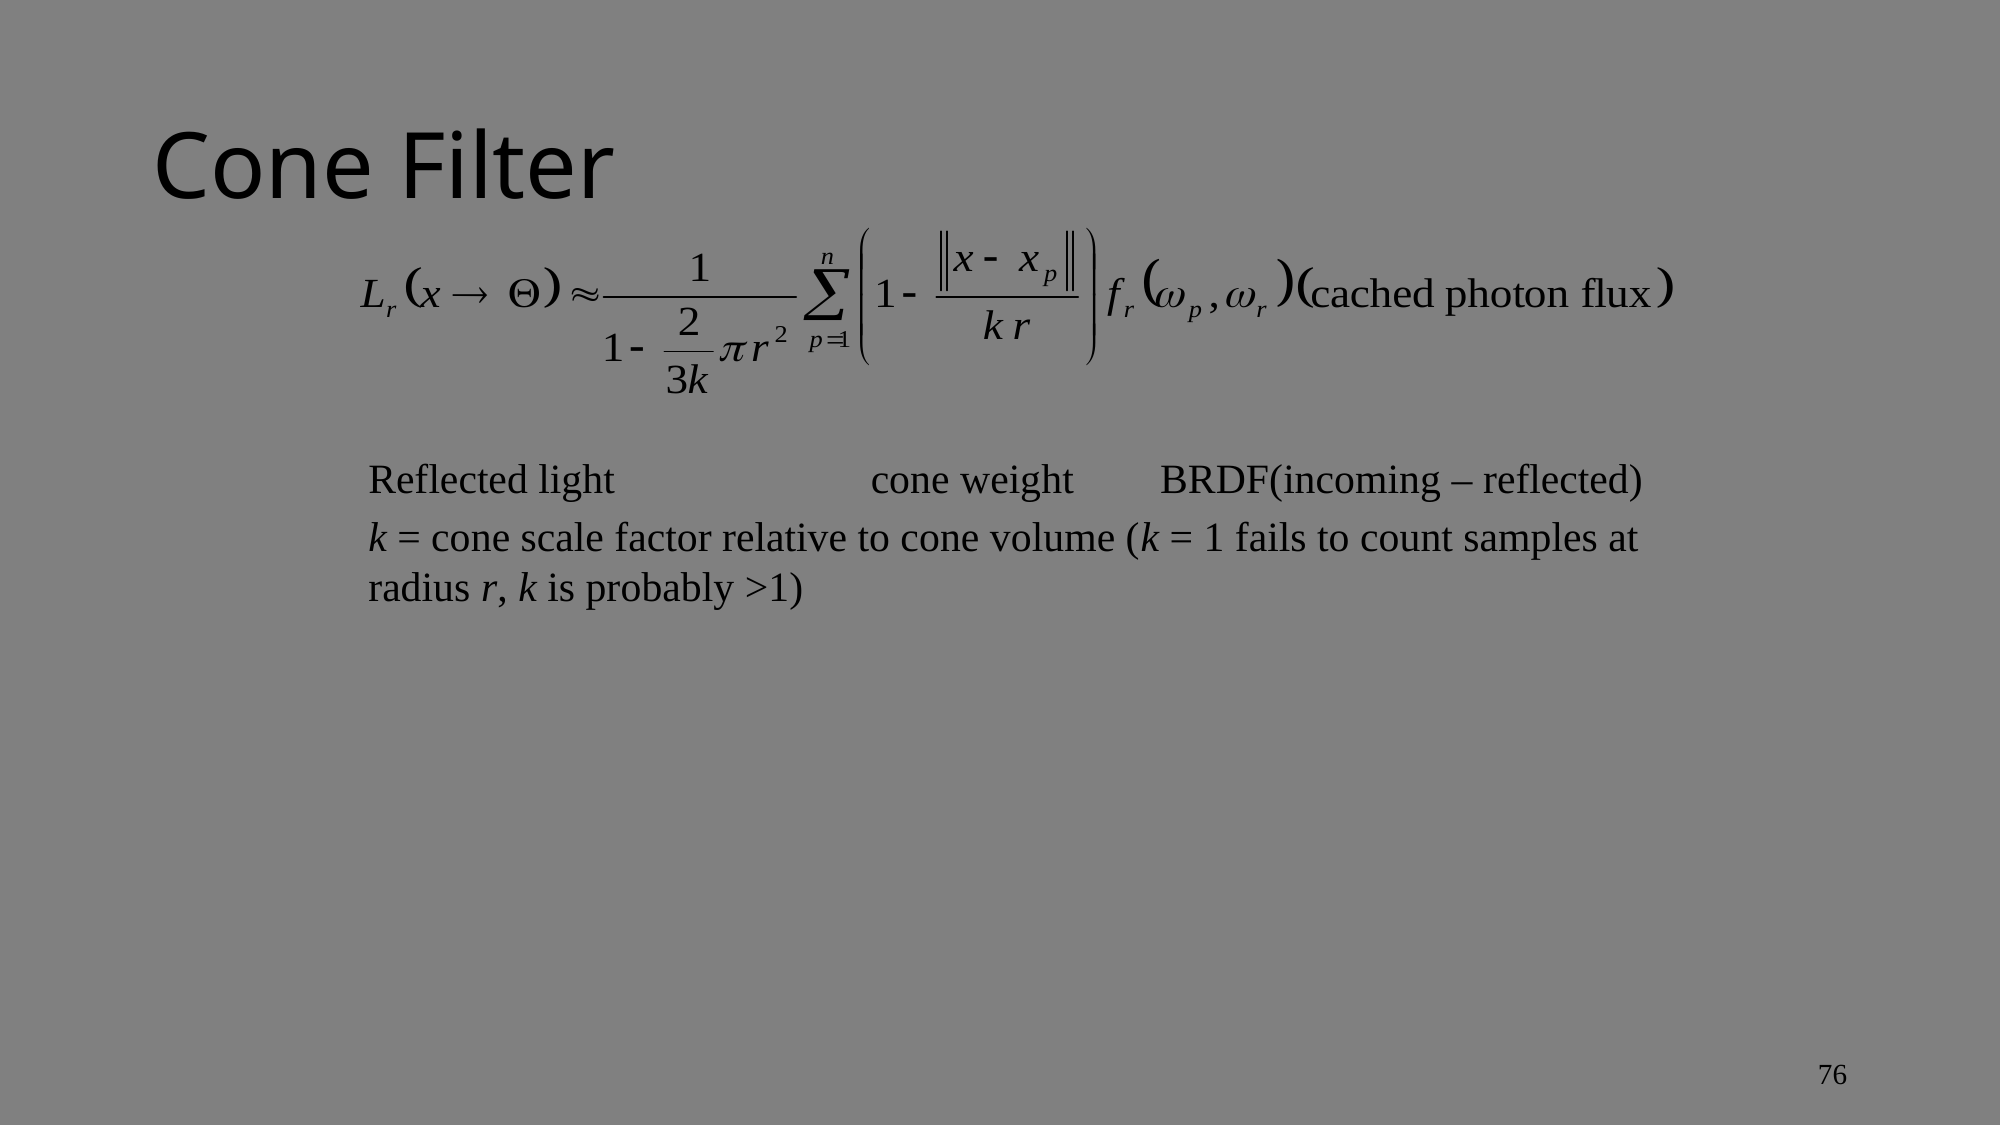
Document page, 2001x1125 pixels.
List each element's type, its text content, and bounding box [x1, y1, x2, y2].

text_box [352, 220, 1677, 405]
slide_number 76 [1412, 1042, 1863, 1103]
title Cone Filter [137, 59, 1863, 278]
text_box Reflected light cone weight BRDF(incoming – reflected) k = cone scale factor relative to cone volume (k = 1 fails to count samples at radius r, k is probably >1) [353, 444, 1706, 925]
